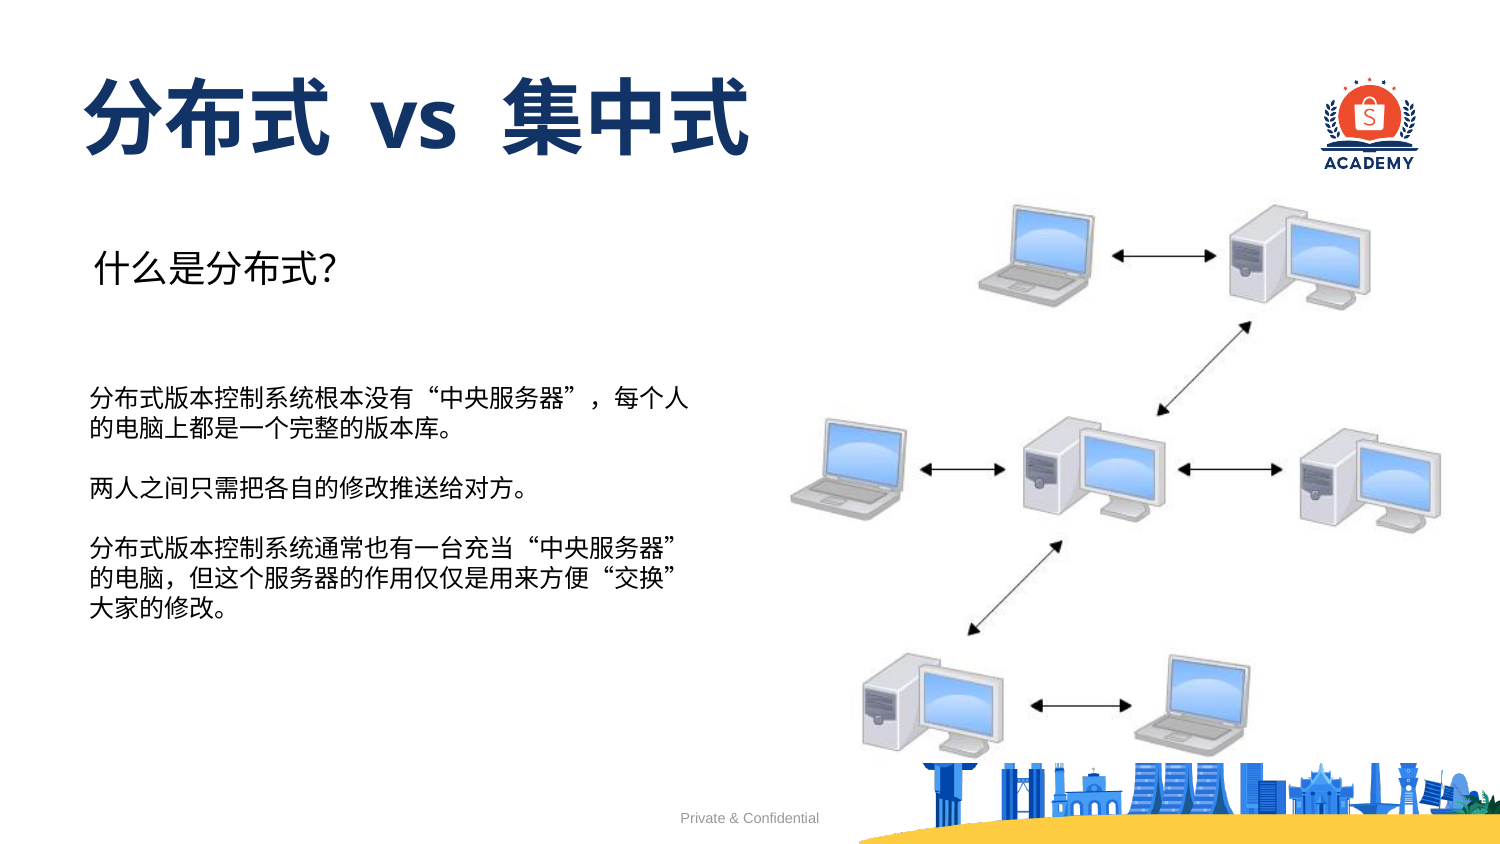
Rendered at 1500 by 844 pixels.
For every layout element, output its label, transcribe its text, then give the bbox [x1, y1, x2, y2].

text_box 分布式版本控制系统根本没有“中央服务器”，每个人的电脑上都是一个完整的版本库。 两人之间只需把各自的修改推送给对方。 分布式版本控制系统通常也有一台充当“中央服务器”的电脑，但这个服务器的作用仅仅是用来方便“交换”大家的修改。 [74, 367, 725, 638]
title 分布式 vs 集中式 [78, 62, 912, 198]
text_box 什么是分布式？ [78, 222, 721, 367]
picture [787, 47, 1500, 844]
